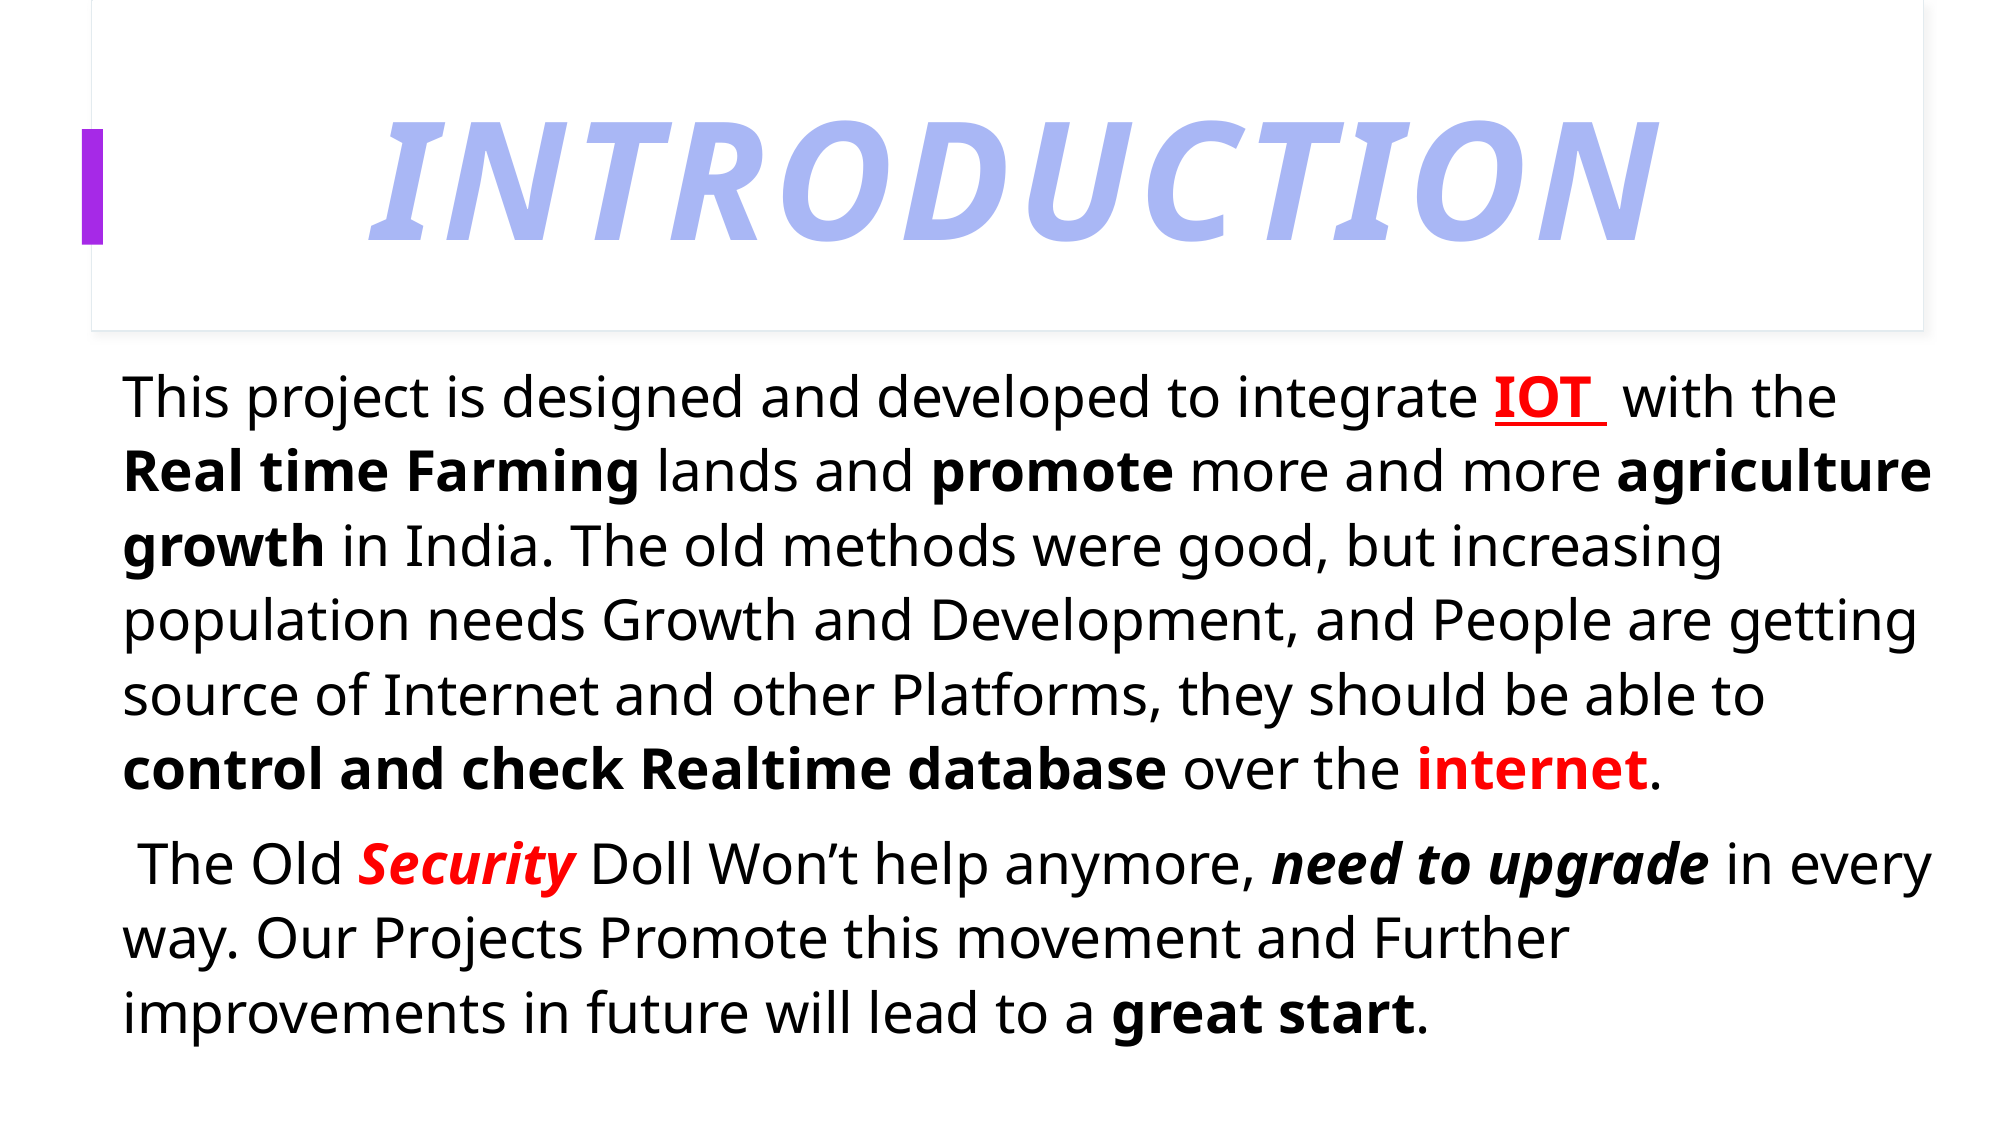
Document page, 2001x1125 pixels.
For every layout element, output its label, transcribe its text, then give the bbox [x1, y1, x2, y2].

title INTRODUCTION [183, 90, 1851, 284]
list This project is designed and developed to integrate IOT with the Real time Farming lands and promote more and more agriculture growth in India. The old methods were good, but increasing population needs Growth and Development, and People are getting source of Internet and other Platforms, they should be able to control and check Realtime database over the internet. The Old Security Doll Won’t help anymore, need to upgrade in every way. Our Projects Promote this movement and Further improvements in future will lead to a great start. [107, 346, 1965, 1115]
